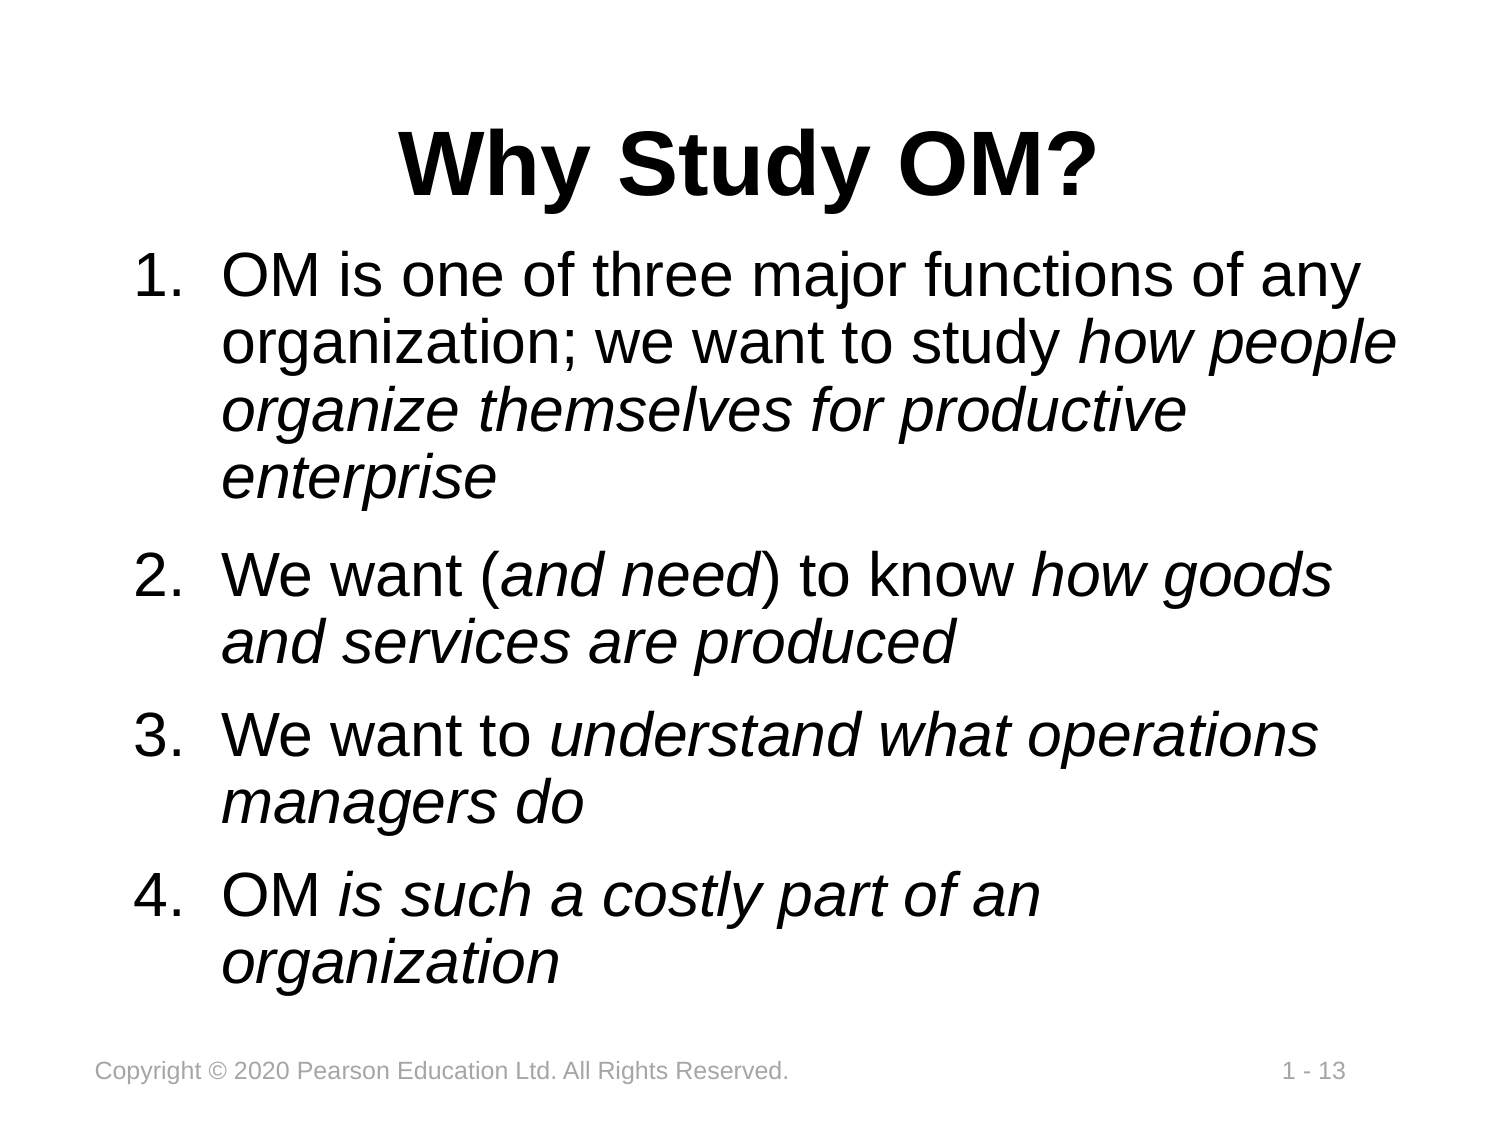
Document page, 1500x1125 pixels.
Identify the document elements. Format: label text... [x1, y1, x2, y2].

text_box We want (and need) to know how goods and services are produced We want to understand what operations managers do OM is such a costly part of an organization [118, 534, 1409, 1085]
title Why Study OM? [112, 89, 1388, 228]
list OM is one of three major functions of any organization; we want to study how people organize themselves for productive enterprise [118, 234, 1439, 541]
